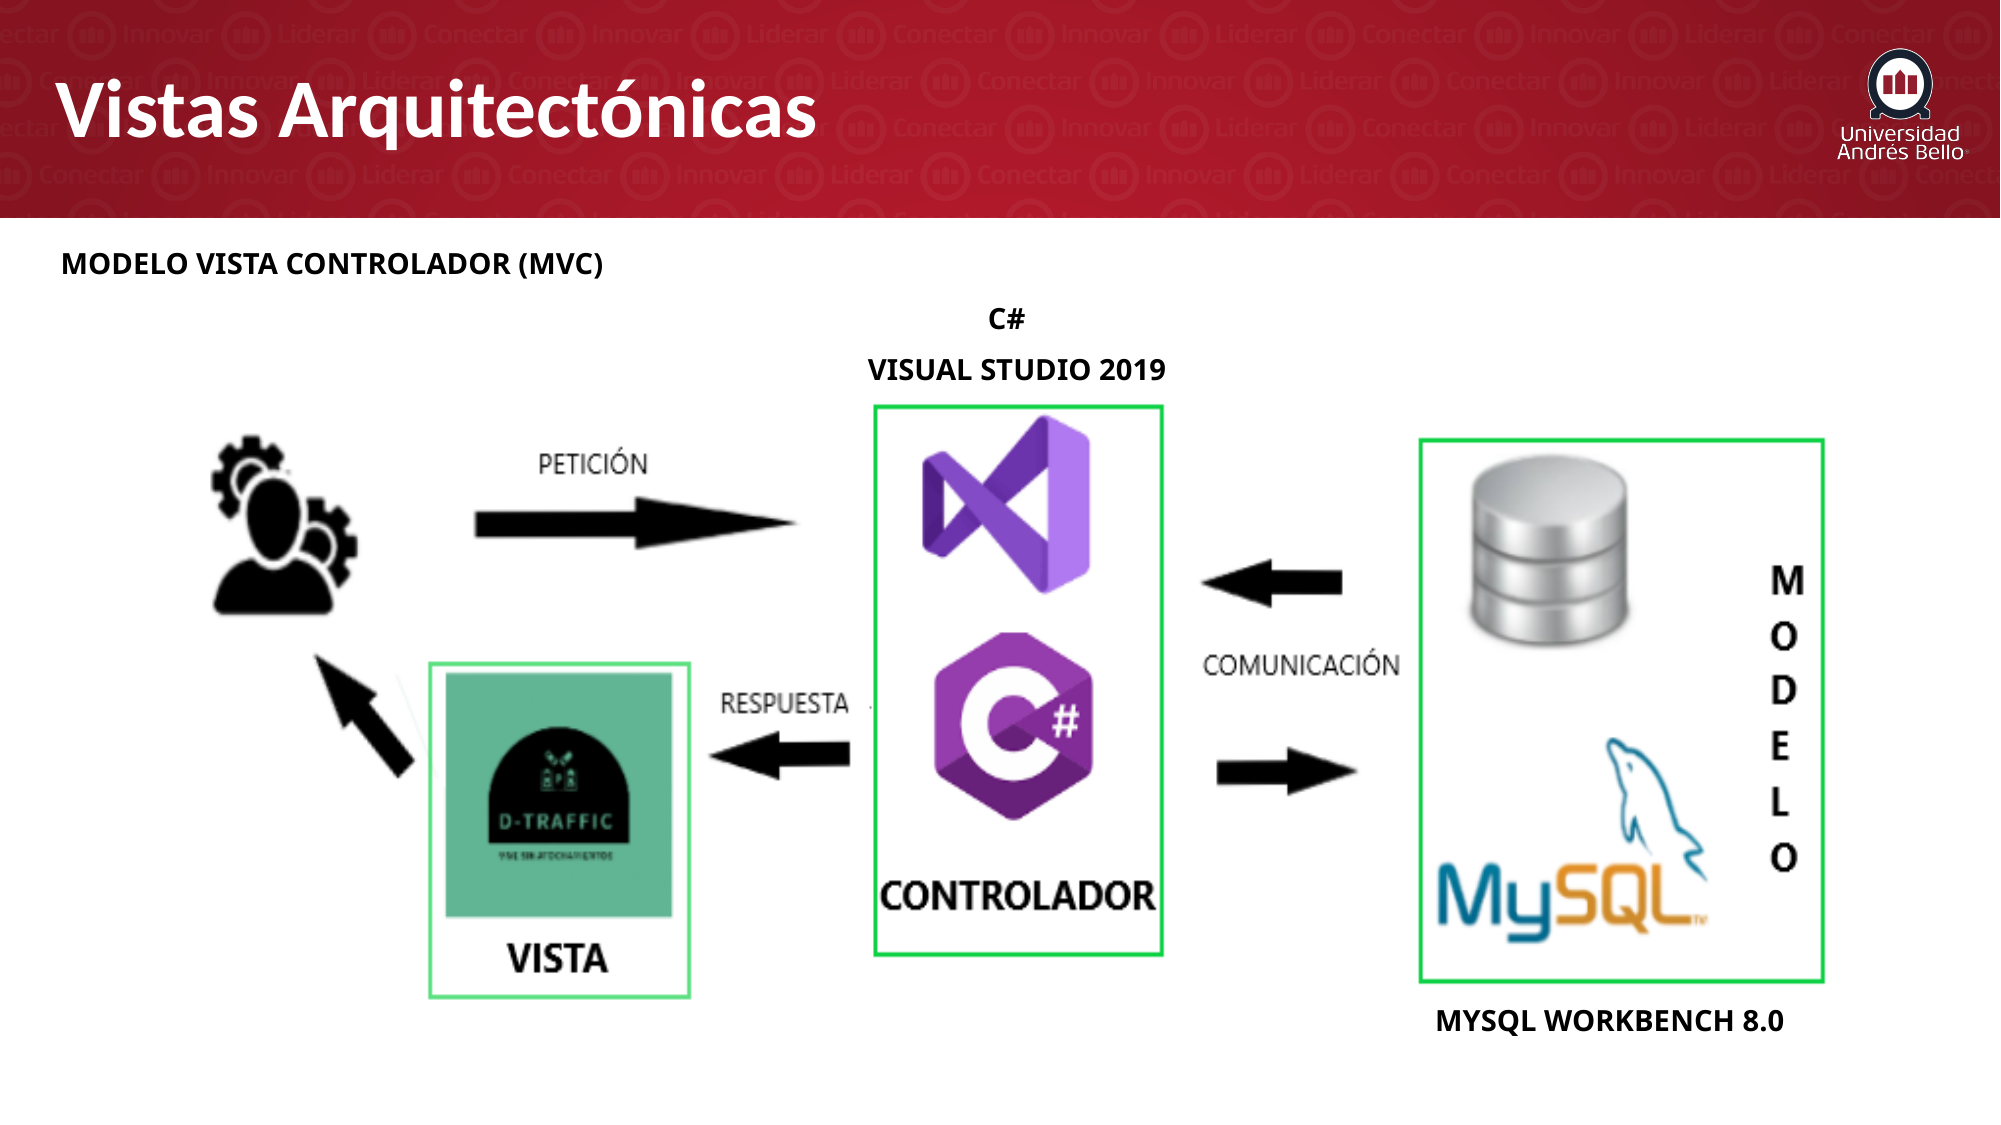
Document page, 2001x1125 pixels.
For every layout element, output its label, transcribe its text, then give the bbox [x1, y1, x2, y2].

text_box MODELO VISTA CONTROLADOR (MVC) [45, 237, 767, 288]
picture [160, 394, 1840, 1021]
picture [0, 0, 2000, 218]
text_box C# [973, 293, 1316, 344]
text_box VISUAL STUDIO 2019 [853, 343, 1196, 393]
title Vistas Arquitectónicas [40, 12, 1816, 208]
text_box MYSQL WORKBENCH 8.0 [1420, 994, 1888, 1045]
